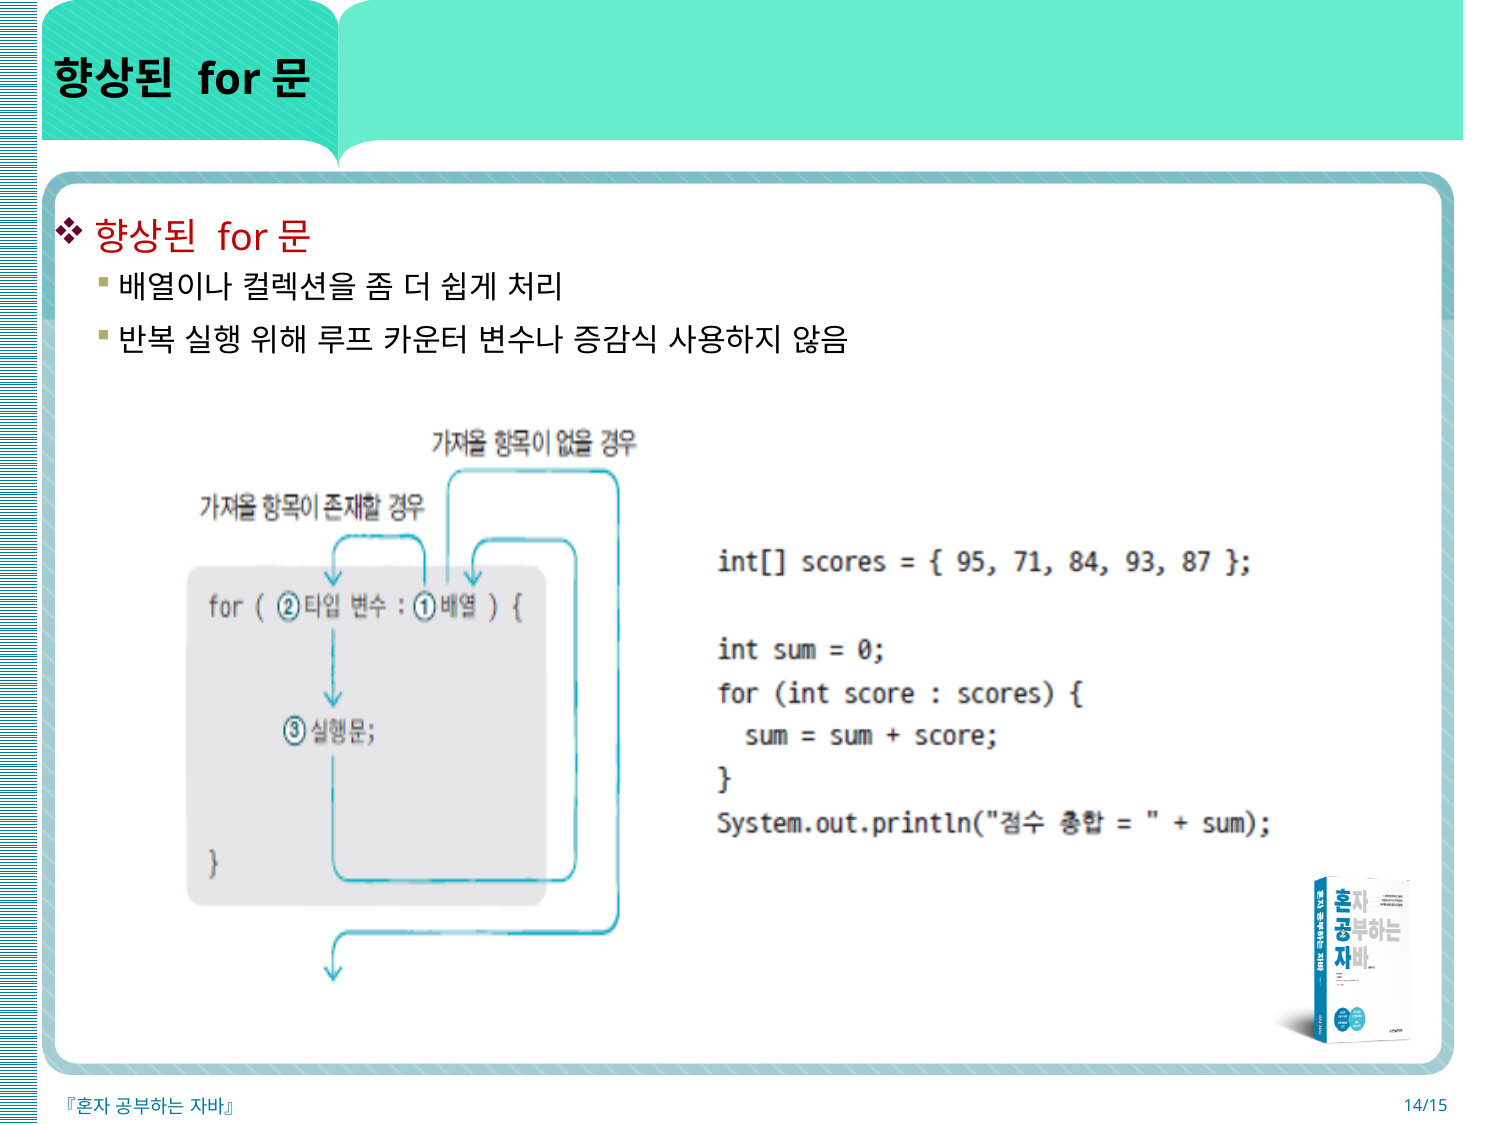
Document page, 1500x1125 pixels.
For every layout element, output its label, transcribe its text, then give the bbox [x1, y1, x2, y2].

picture [68, 1097, 75, 1110]
picture [1243, 797, 1488, 1122]
picture [42, 0, 1463, 152]
picture [149, 399, 651, 1001]
list 향상된 for문 배열이나 컬렉션을 좀 더 쉽게 처리 반복 실행 위해 루프 카운터 변수나 증감식 사용하지 않음 [37, 152, 1463, 1091]
picture [702, 537, 1280, 851]
picture [116, 1102, 131, 1107]
picture [225, 1102, 232, 1115]
title 향상된 for문 [39, 42, 1280, 138]
